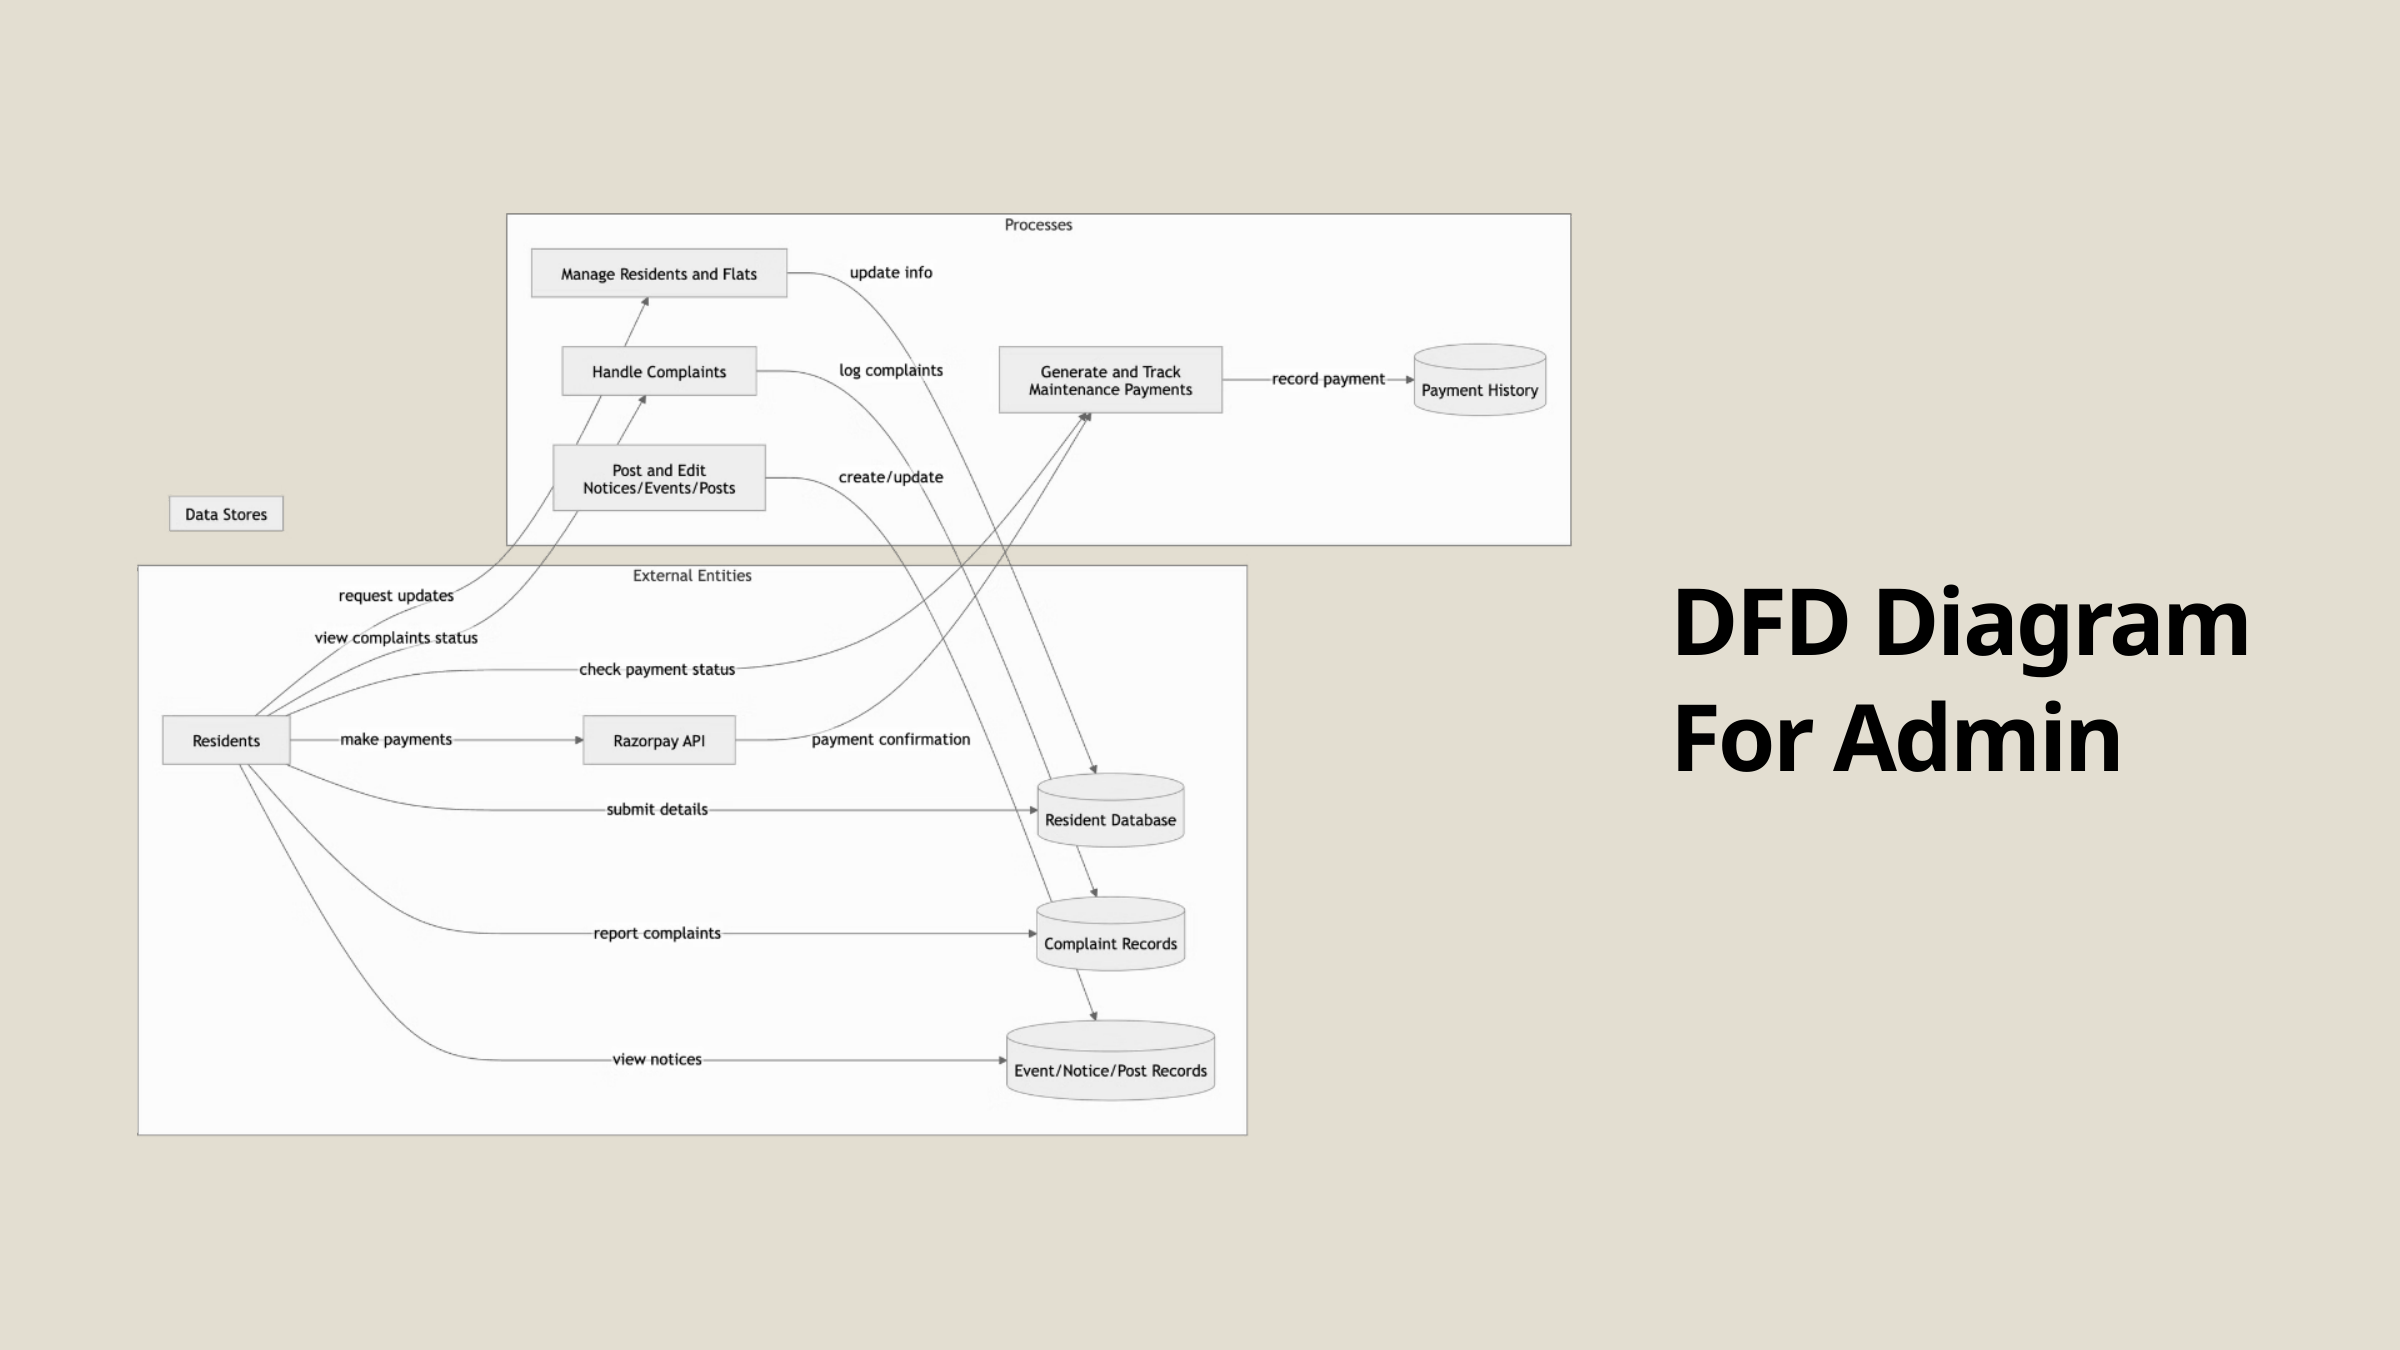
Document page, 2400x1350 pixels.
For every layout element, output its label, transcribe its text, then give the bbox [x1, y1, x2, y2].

picture [130, 206, 1579, 1144]
text_box DFD Diagram For Admin [1670, 558, 2271, 792]
